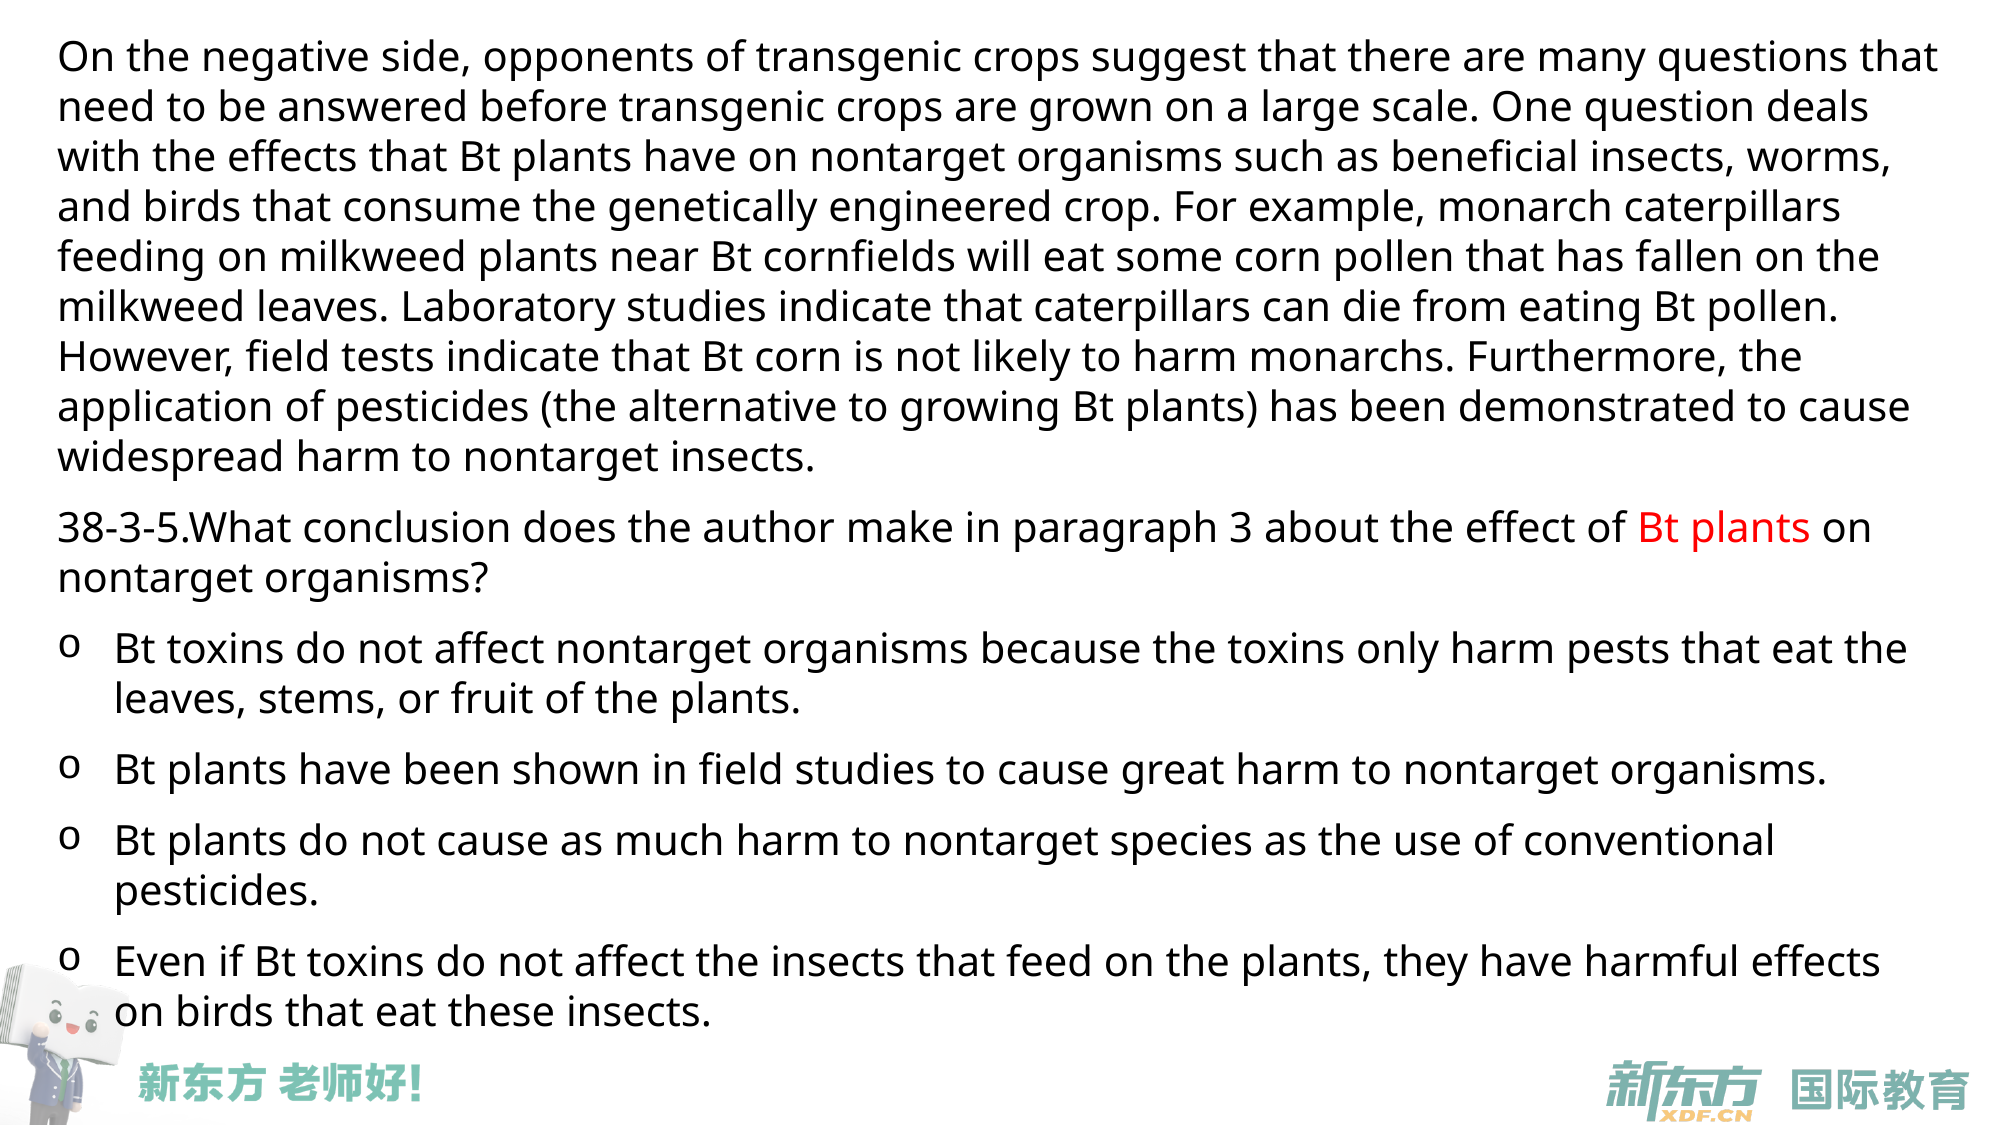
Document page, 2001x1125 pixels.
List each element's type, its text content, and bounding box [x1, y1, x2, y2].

list On the negative side, opponents of transgenic crops suggest that there are many questions that need to be answered before transgenic crops are grown on a large scale. One question deals with the effects that Bt plants have on nontarget organisms such as beneficial insects, worms, and birds that consume the genetically engineered crop. For example, monarch caterpillars feeding on milkweed plants near Bt cornfields will eat some corn pollen that has fallen on the milkweed leaves. Laboratory studies indicate that caterpillars can die from eating Bt pollen. However, field tests indicate that Bt corn is not likely to harm monarchs. Furthermore, the application of pesticides (the alternative to growing Bt plants) has been demonstrated to cause widespread harm to nontarget insects. 38-3-5.What conclusion does the author make in paragraph 3 about the effect of Bt plants on nontarget organisms? Bt toxins do not affect nontarget organisms because the toxins only harm pests that eat the leaves, stems, or fruit of the plants. Bt plants have been shown in field studies to cause great harm to nontarget organisms. Bt plants do not cause as much harm to nontarget species as the use of conventional pesticides. Even if Bt toxins do not affect the insects that feed on the plants, they have harmful effects on birds that eat these insects. [42, 22, 1958, 1103]
table_cell 20 [1572, 1036, 2000, 1125]
